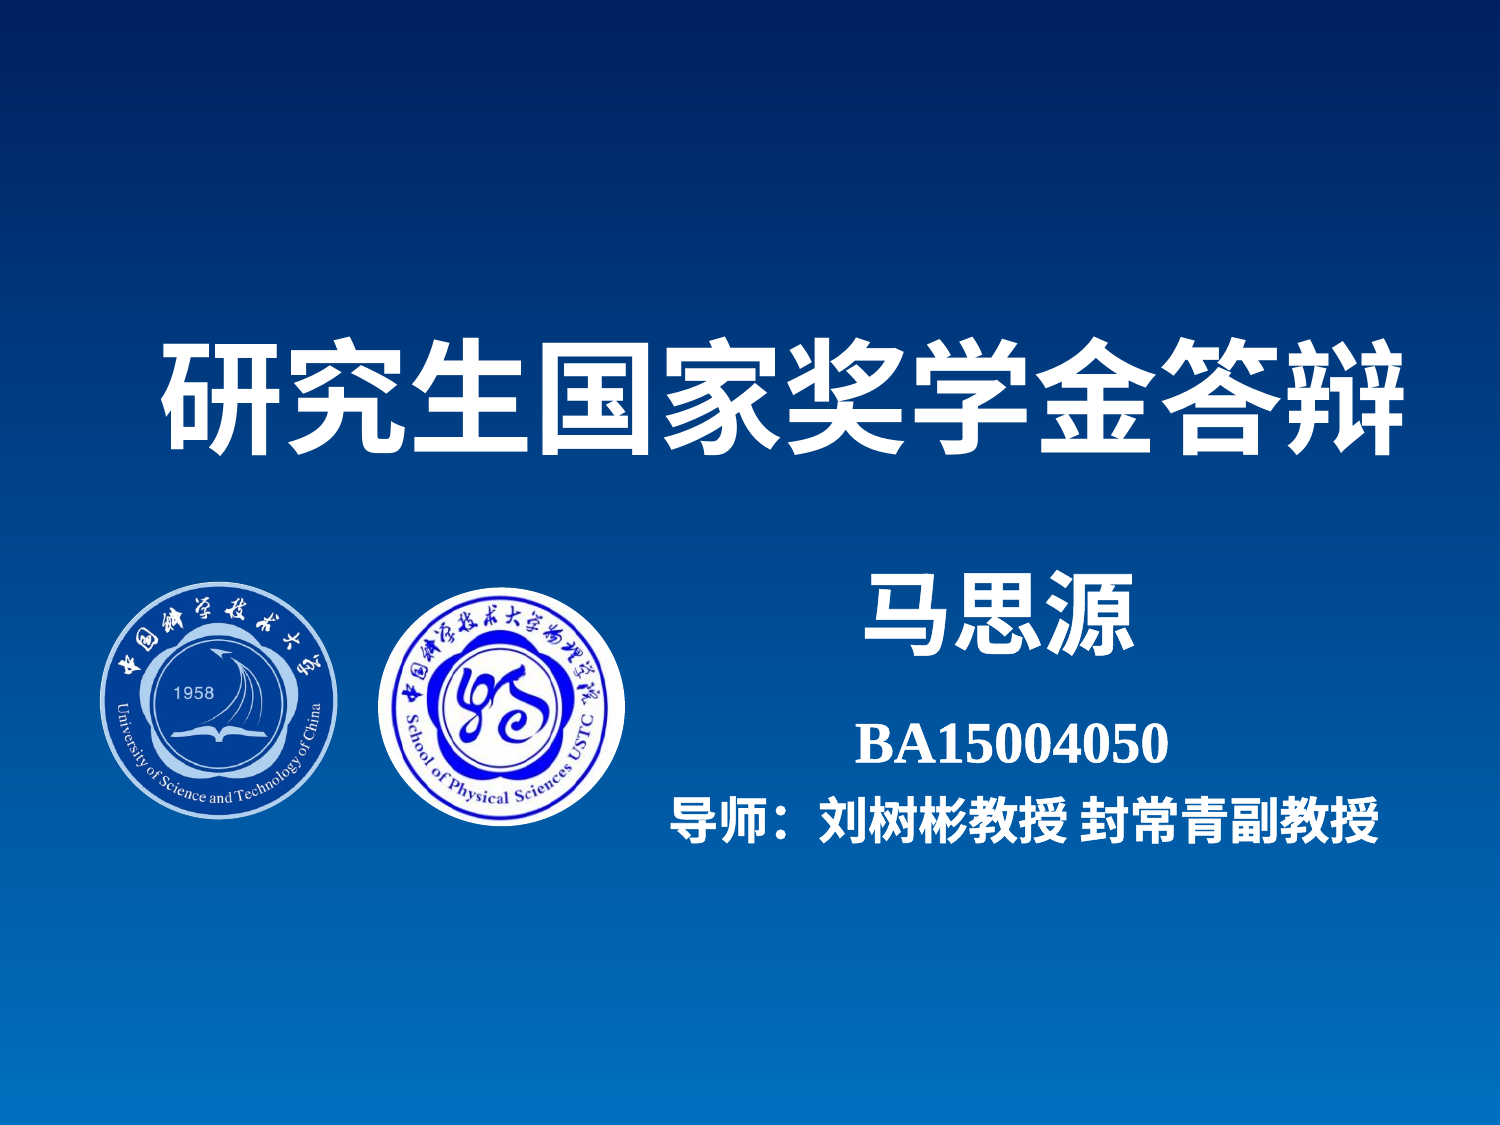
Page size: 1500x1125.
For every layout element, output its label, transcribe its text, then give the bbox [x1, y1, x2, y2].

text_box 研究生国家奖学金答辩 [143, 312, 1424, 478]
text_box 马思源 BA15004050 [698, 549, 1297, 781]
picture [378, 587, 625, 827]
picture [99, 581, 338, 820]
text_box 导师：刘树彬教授 封常青副教授 [611, 781, 1437, 857]
